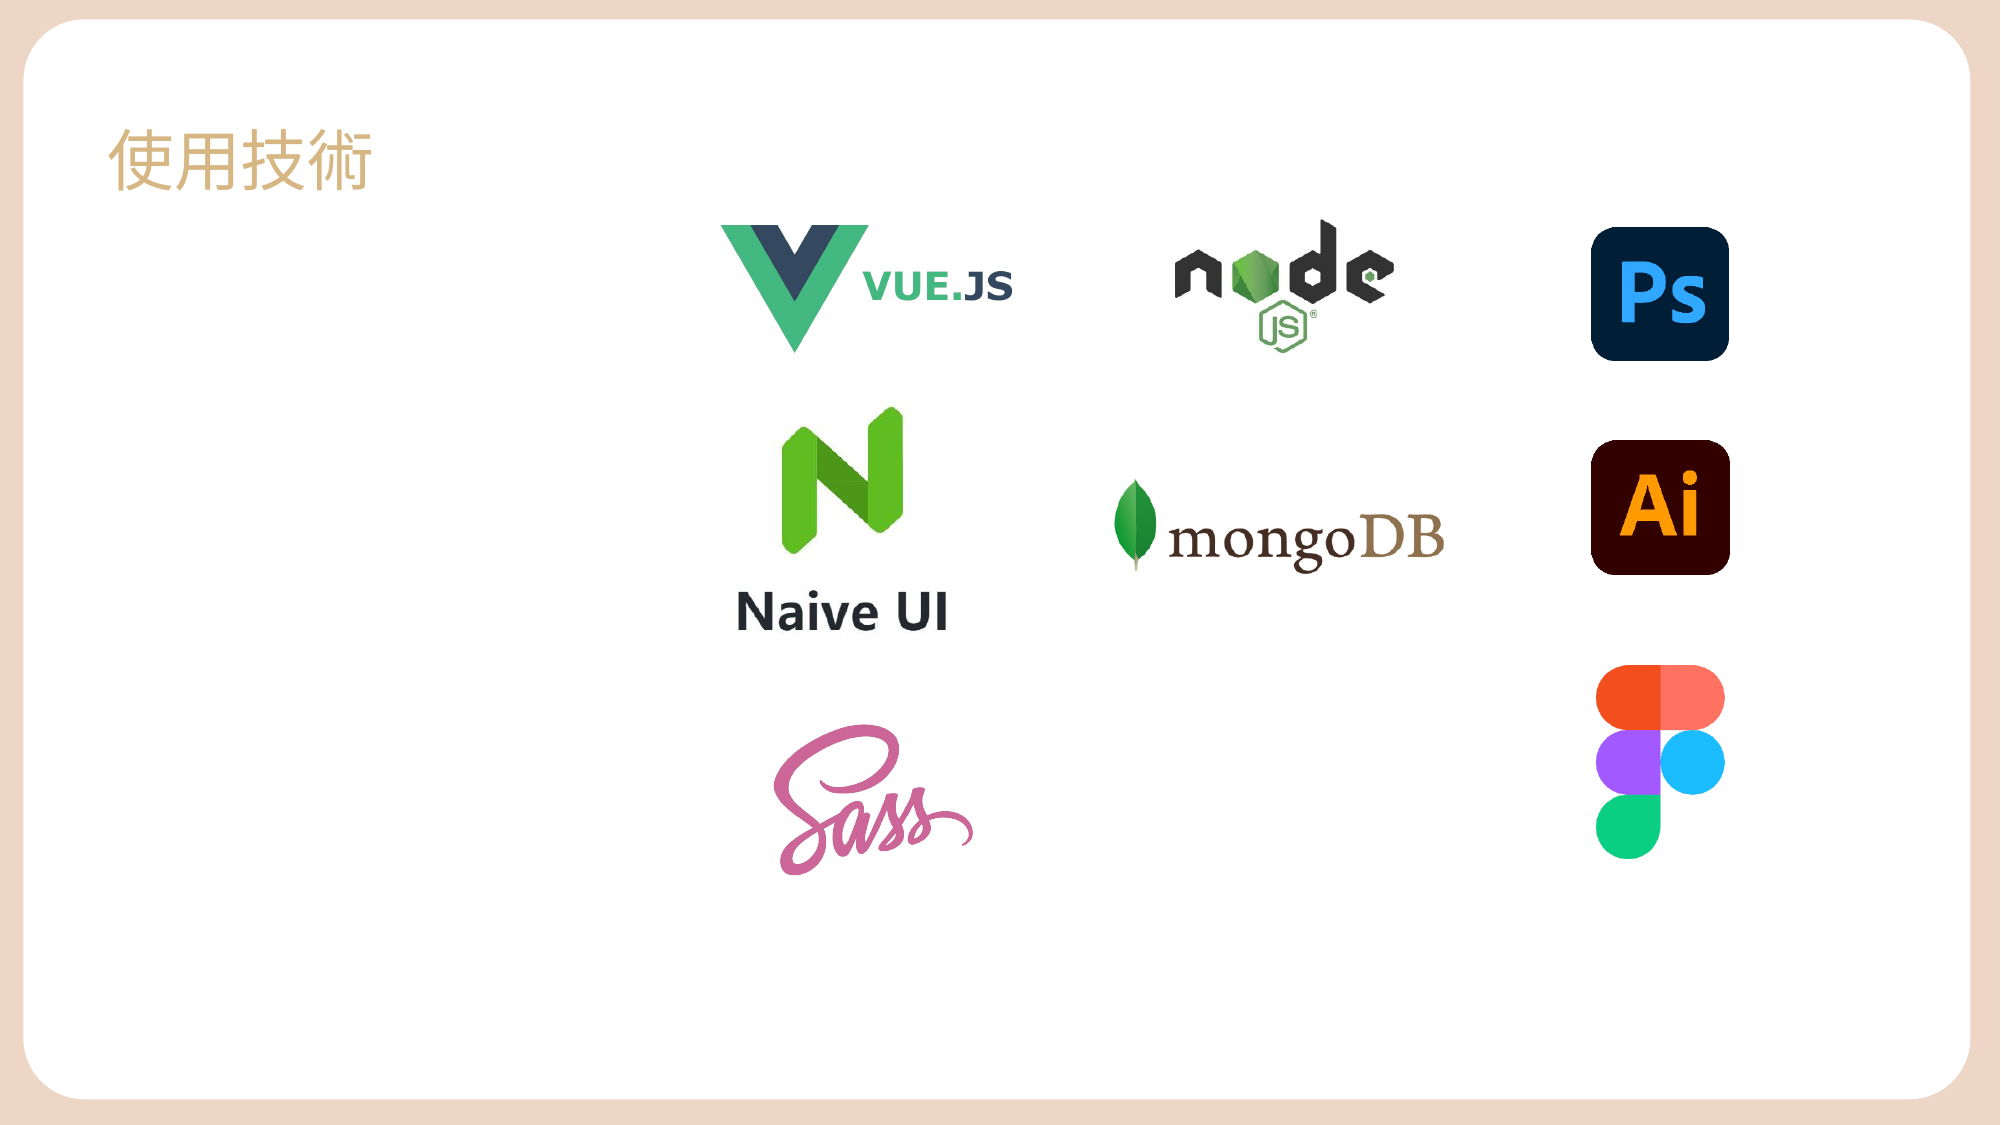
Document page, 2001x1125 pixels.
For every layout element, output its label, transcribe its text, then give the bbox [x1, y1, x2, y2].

picture [719, 203, 1027, 375]
text_box 使用技術 [92, 93, 804, 236]
picture [1051, 412, 1506, 640]
picture [723, 399, 956, 649]
text_box [22, 18, 1972, 1101]
picture [1531, 665, 1789, 859]
picture [716, 711, 1029, 888]
picture [1591, 440, 1730, 575]
picture [1117, 214, 1442, 364]
picture [1591, 227, 1729, 361]
